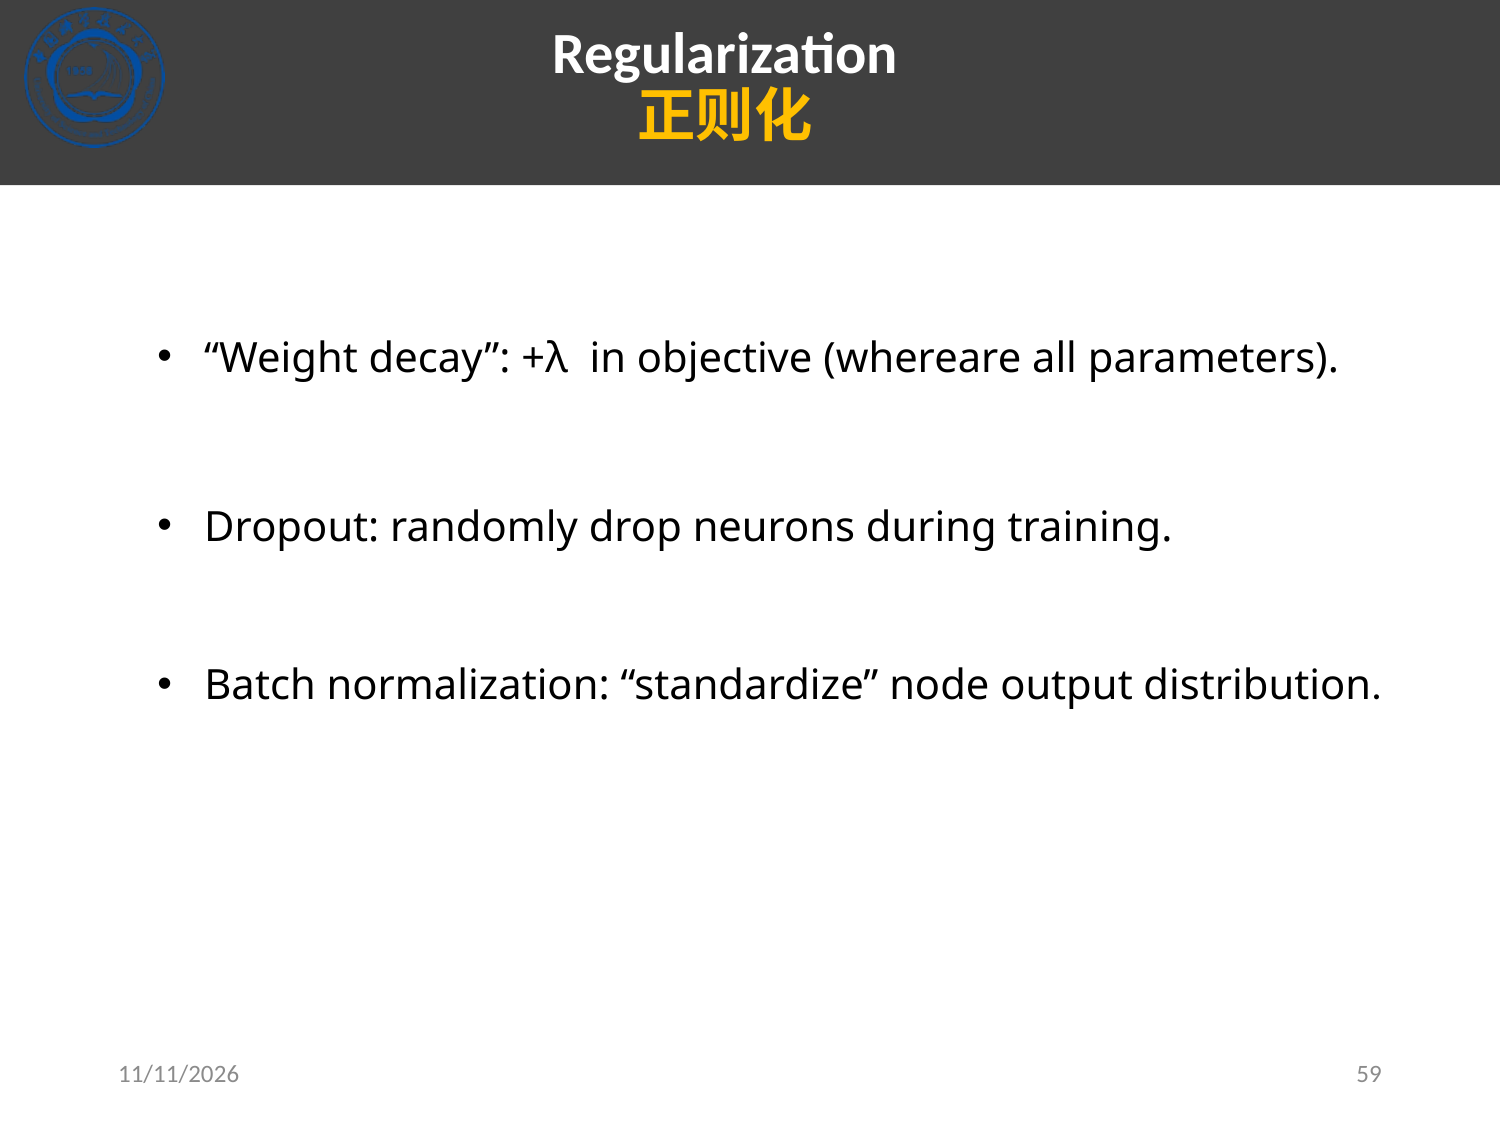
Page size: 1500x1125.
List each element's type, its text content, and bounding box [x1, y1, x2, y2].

text_box [0, 0, 1500, 186]
text_box Regularization 正则化 [0, 16, 1476, 157]
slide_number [103, 1042, 441, 1103]
text_box Batch normalization: “standardize” node output distribution. [142, 650, 1397, 716]
slide_number 59 [1059, 1042, 1397, 1103]
picture [24, 7, 165, 148]
text_box Dropout: randomly drop neurons during training. [142, 492, 1312, 557]
